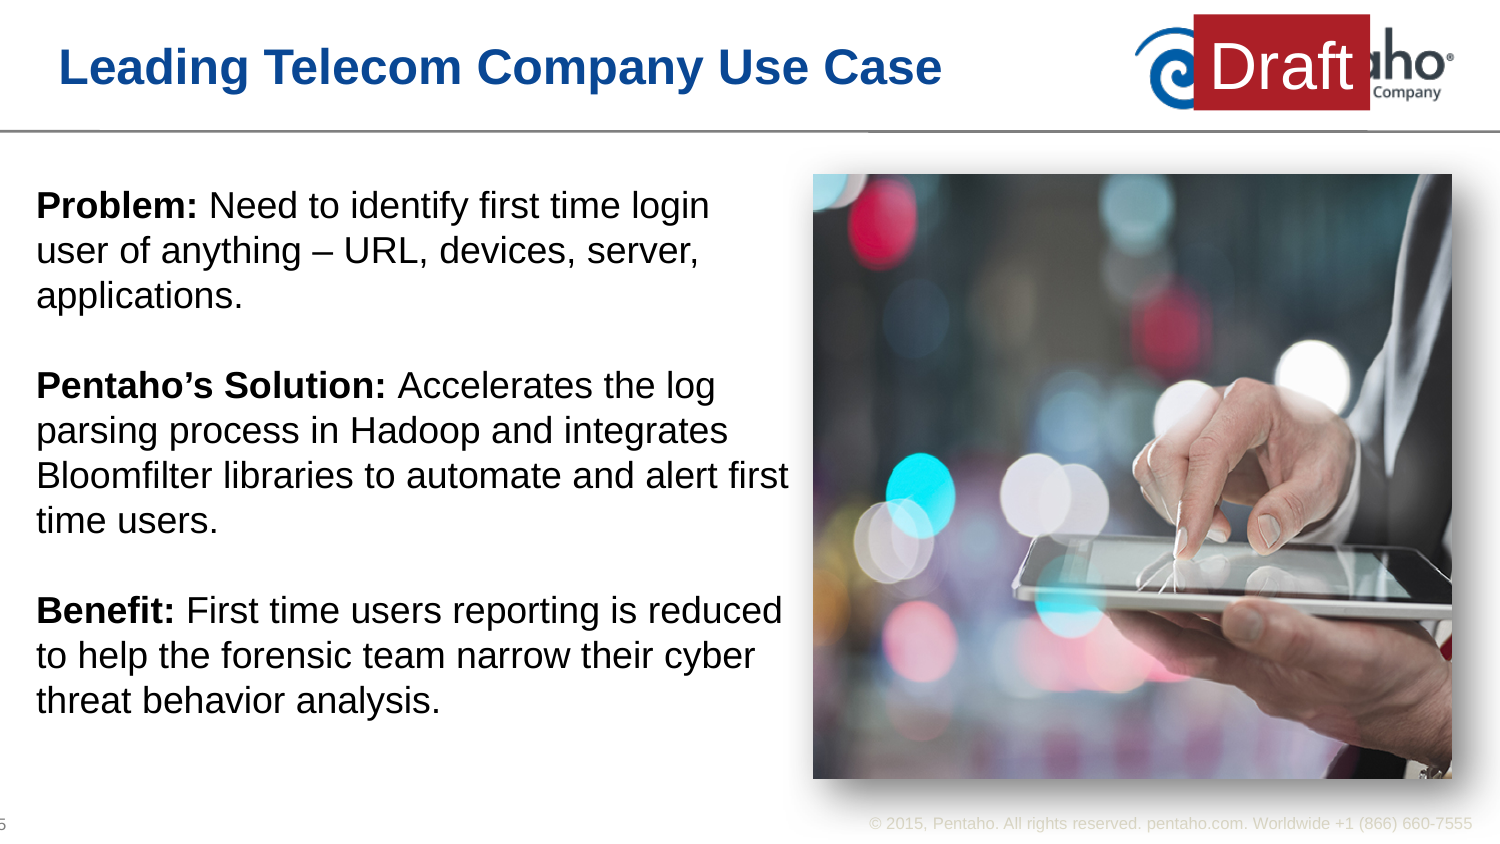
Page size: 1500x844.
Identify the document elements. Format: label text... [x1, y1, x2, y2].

title Leading Telecom Company Use Case [43, 8, 1125, 129]
text_box Problem: Need to identify first time login user of anything – URL, devices, server, applications. Pentaho’s Solution: Accelerates the log parsing process in Hadoop and integrates Bloomfilter libraries to automate and alert first time users. Benefit: First time users reporting is reduced to help the forensic team narrow their cyber threat behavior analysis. [21, 173, 808, 729]
picture [808, 174, 1453, 780]
text_box Draft [1192, 12, 1372, 113]
